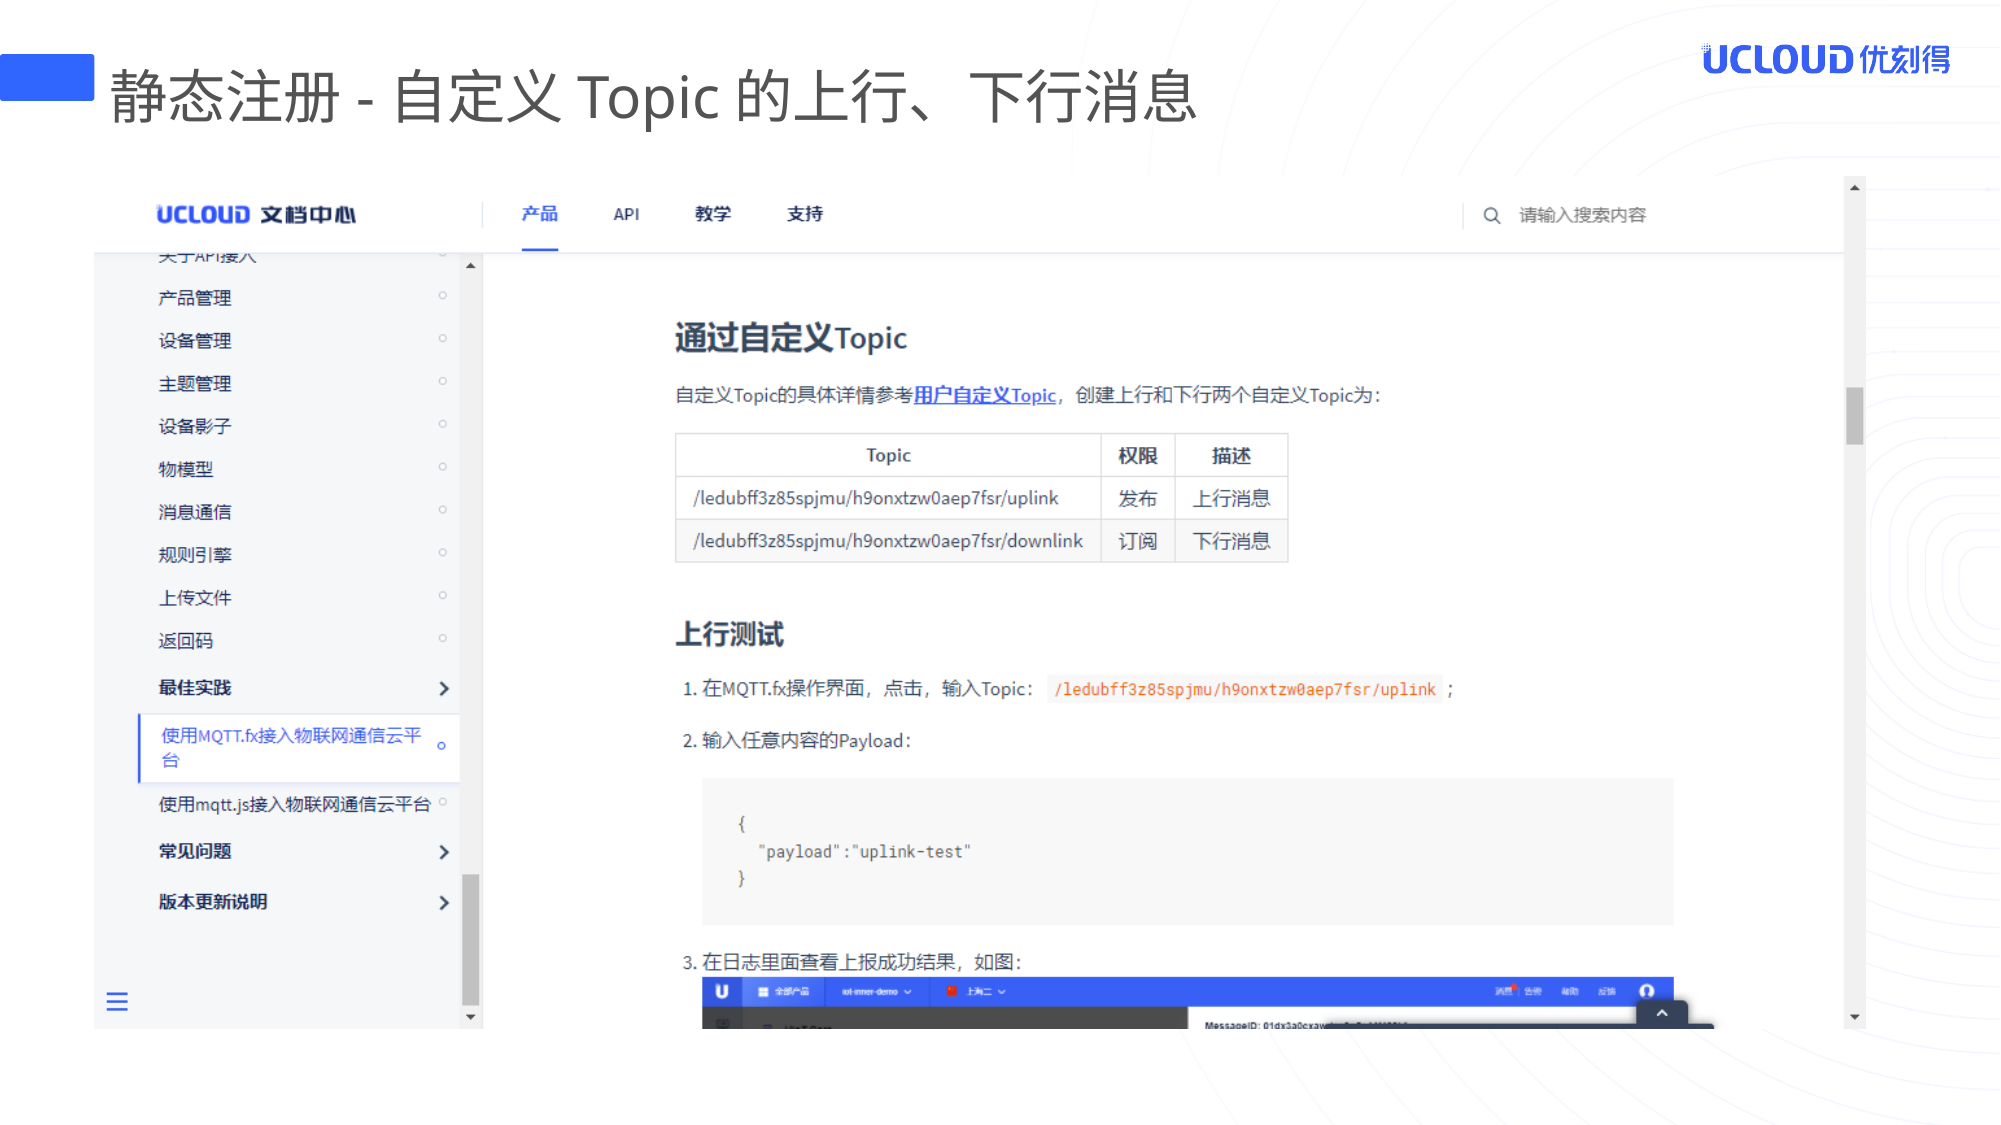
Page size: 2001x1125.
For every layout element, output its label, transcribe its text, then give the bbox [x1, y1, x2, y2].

picture [0, 0, 2000, 1125]
title 静态注册-自定义Topic的上行、下行消息 [94, 17, 1481, 139]
